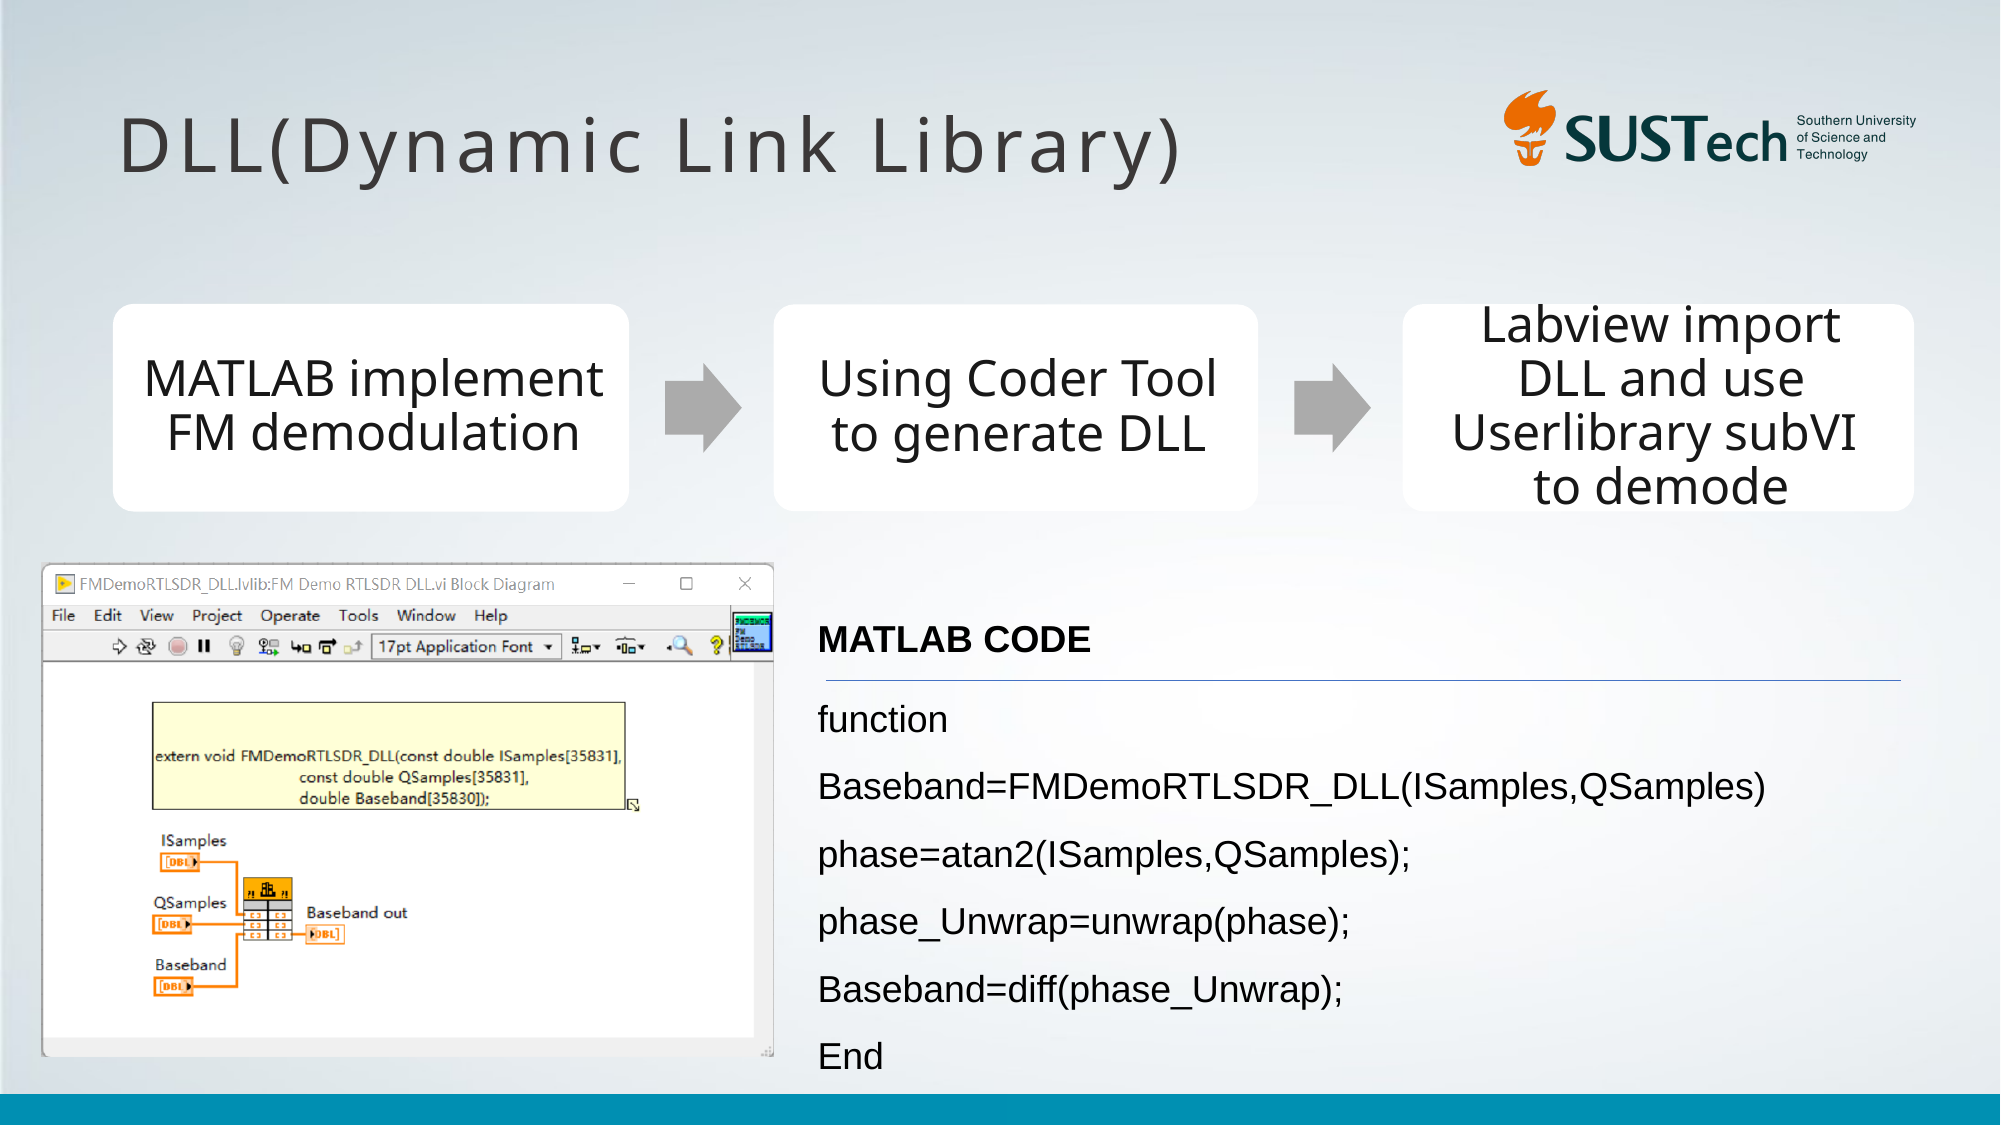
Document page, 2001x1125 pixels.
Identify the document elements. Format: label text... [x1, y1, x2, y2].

text_box [0, 1094, 2000, 1125]
text_box DLL(Dynamic Link Library) [103, 90, 1198, 195]
picture [0, 0, 2001, 1093]
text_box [111, 232, 1916, 584]
text_box MATLAB CODE [802, 607, 1803, 668]
text_box function Baseband=FMDemoRTLSDR_DLL(ISamples,QSamples) phase=atan2(ISamples,QSamples); phase_Unwrap=unwrap(phase); Baseband=diff(phase_Unwrap); End [802, 664, 1916, 1085]
